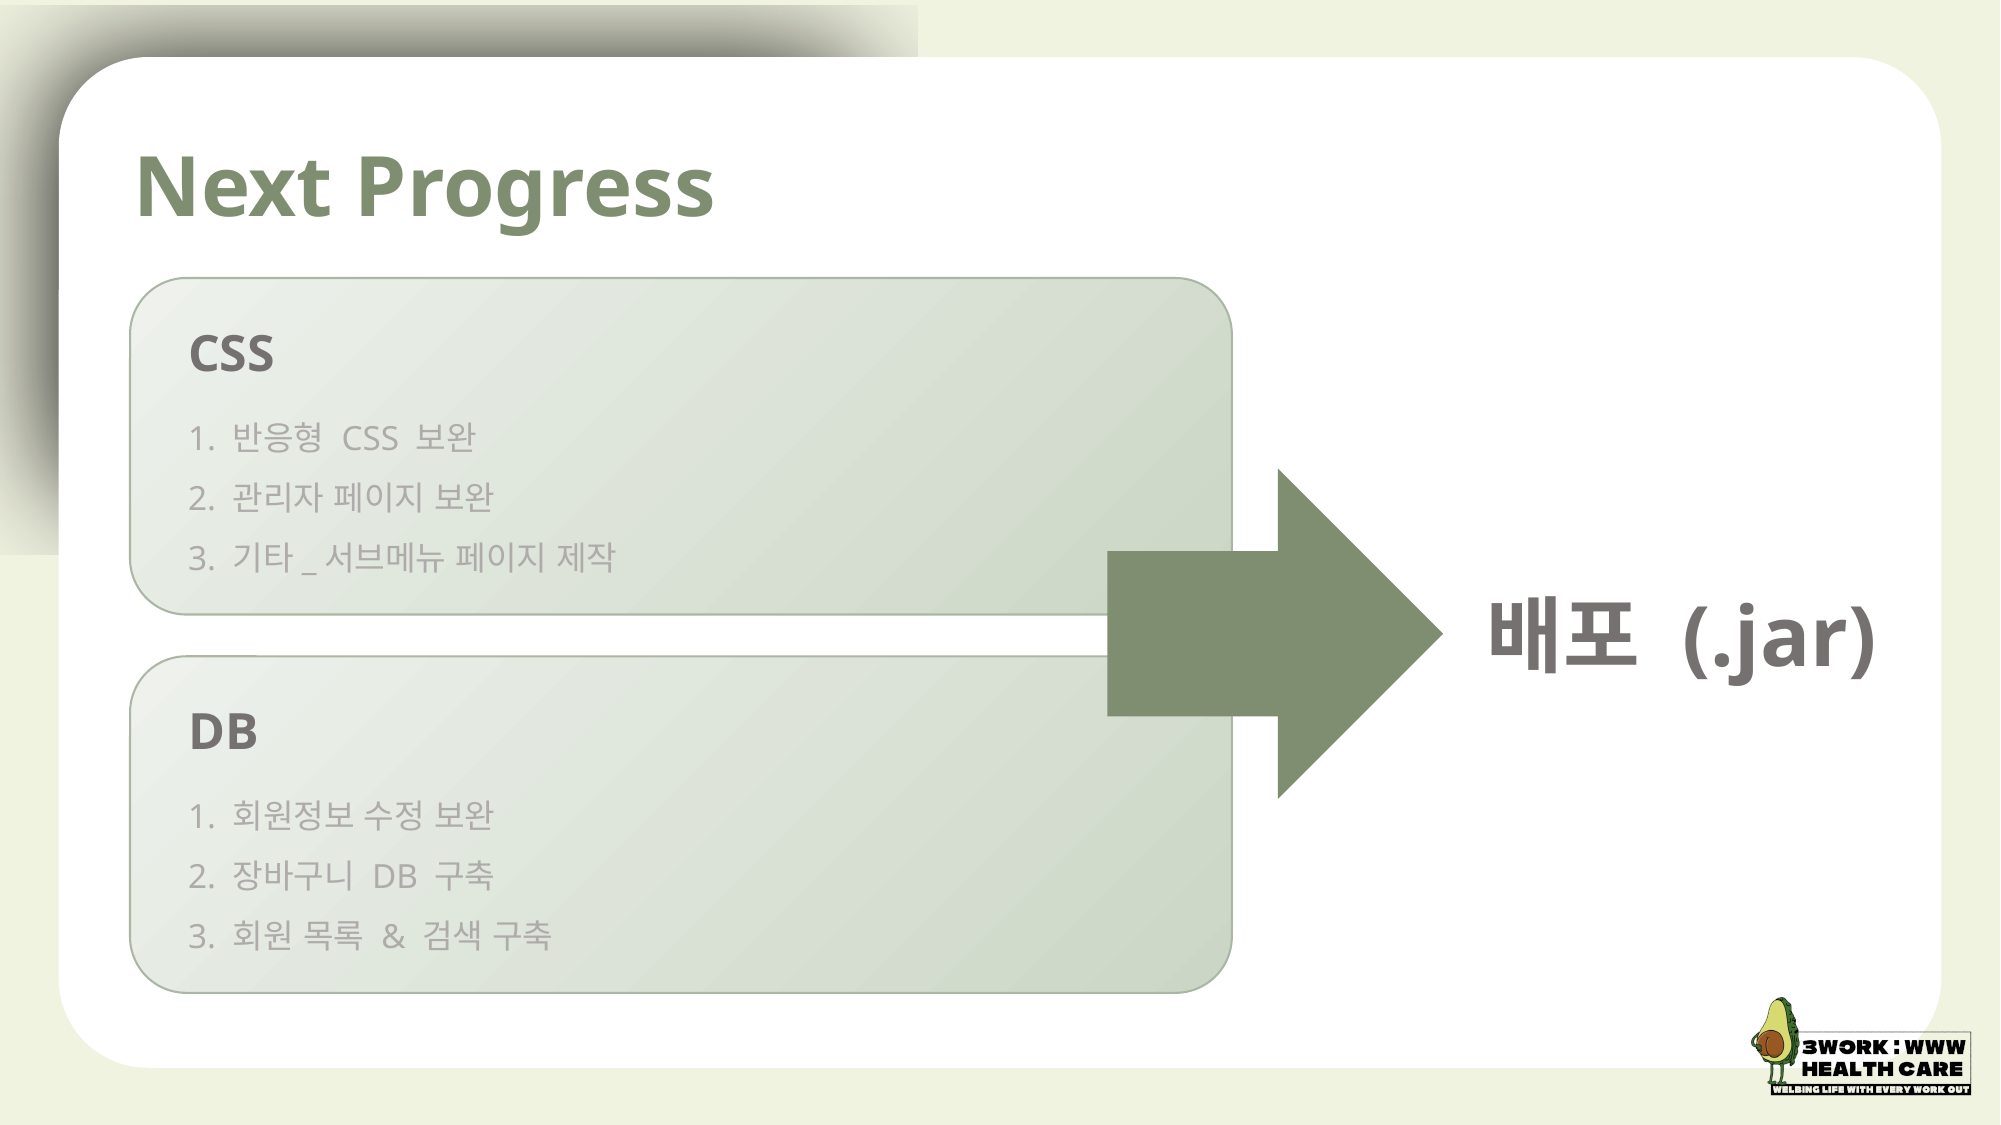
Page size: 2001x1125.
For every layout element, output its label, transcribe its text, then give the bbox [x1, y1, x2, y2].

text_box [130, 278, 1916, 693]
text_box Next Progress [118, 125, 941, 240]
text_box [130, 656, 1232, 993]
text_box [1232, 693, 1386, 802]
picture [1747, 991, 1975, 1100]
text_box [57, 56, 1943, 1069]
